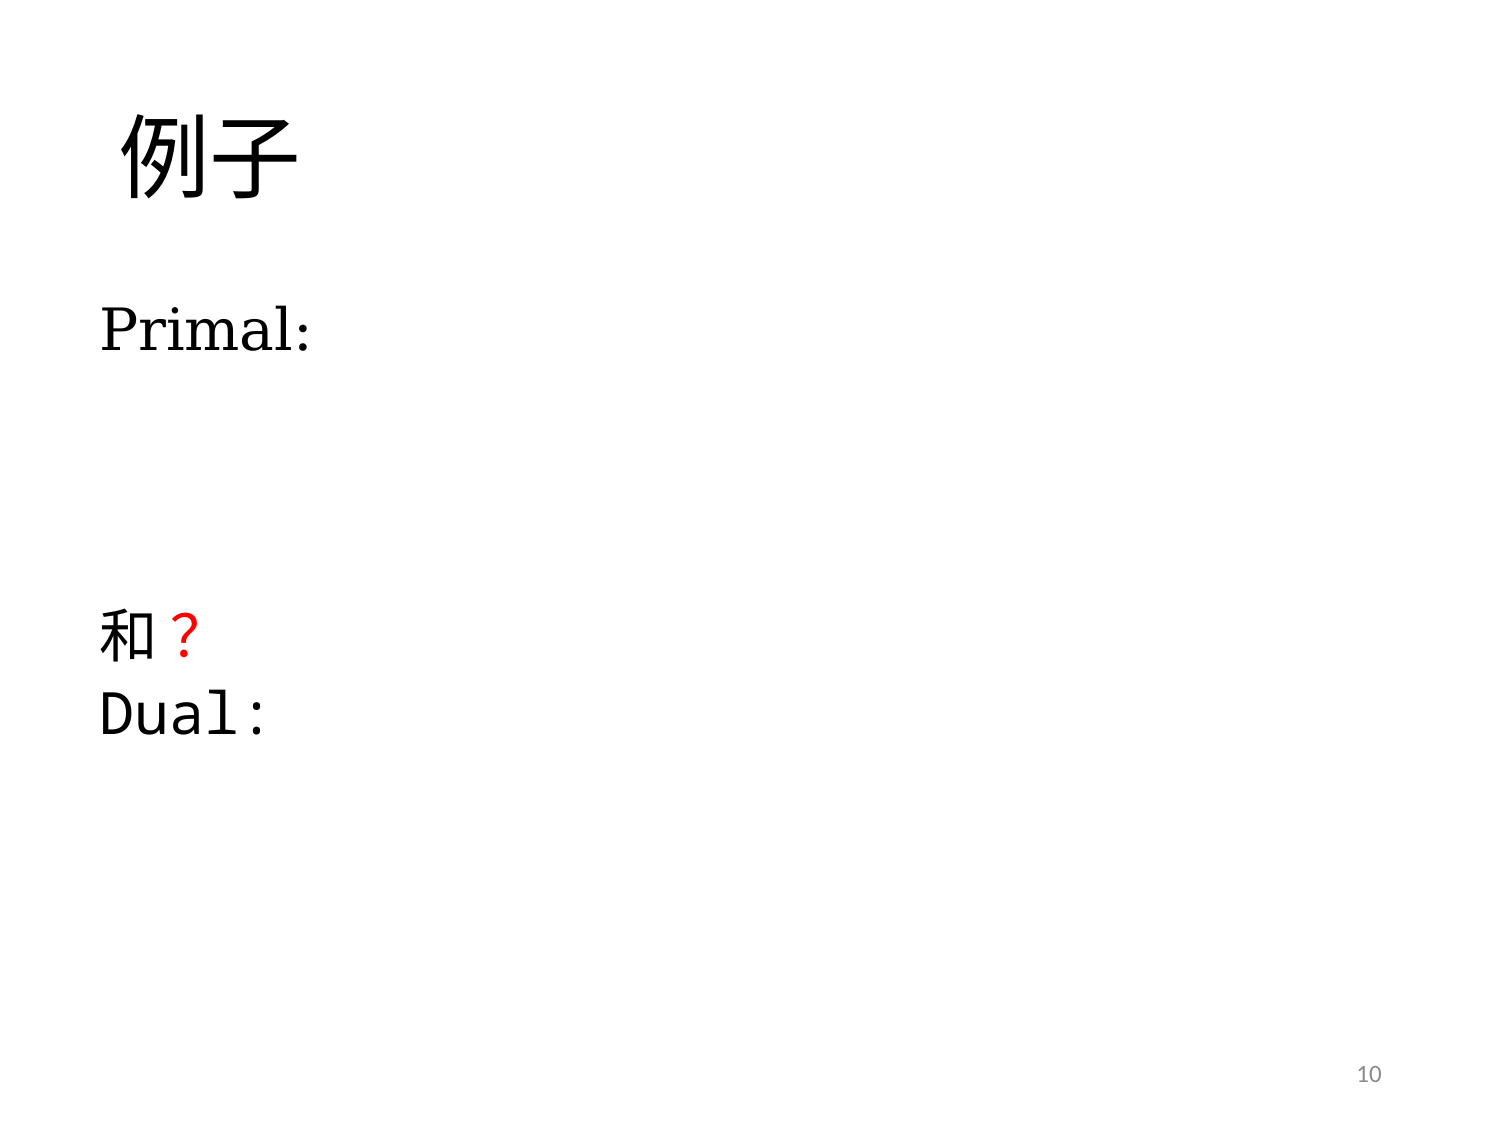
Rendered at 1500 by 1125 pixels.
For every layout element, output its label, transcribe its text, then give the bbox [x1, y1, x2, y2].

title 例子 [103, 59, 1397, 264]
slide_number 10 [1059, 1042, 1397, 1103]
